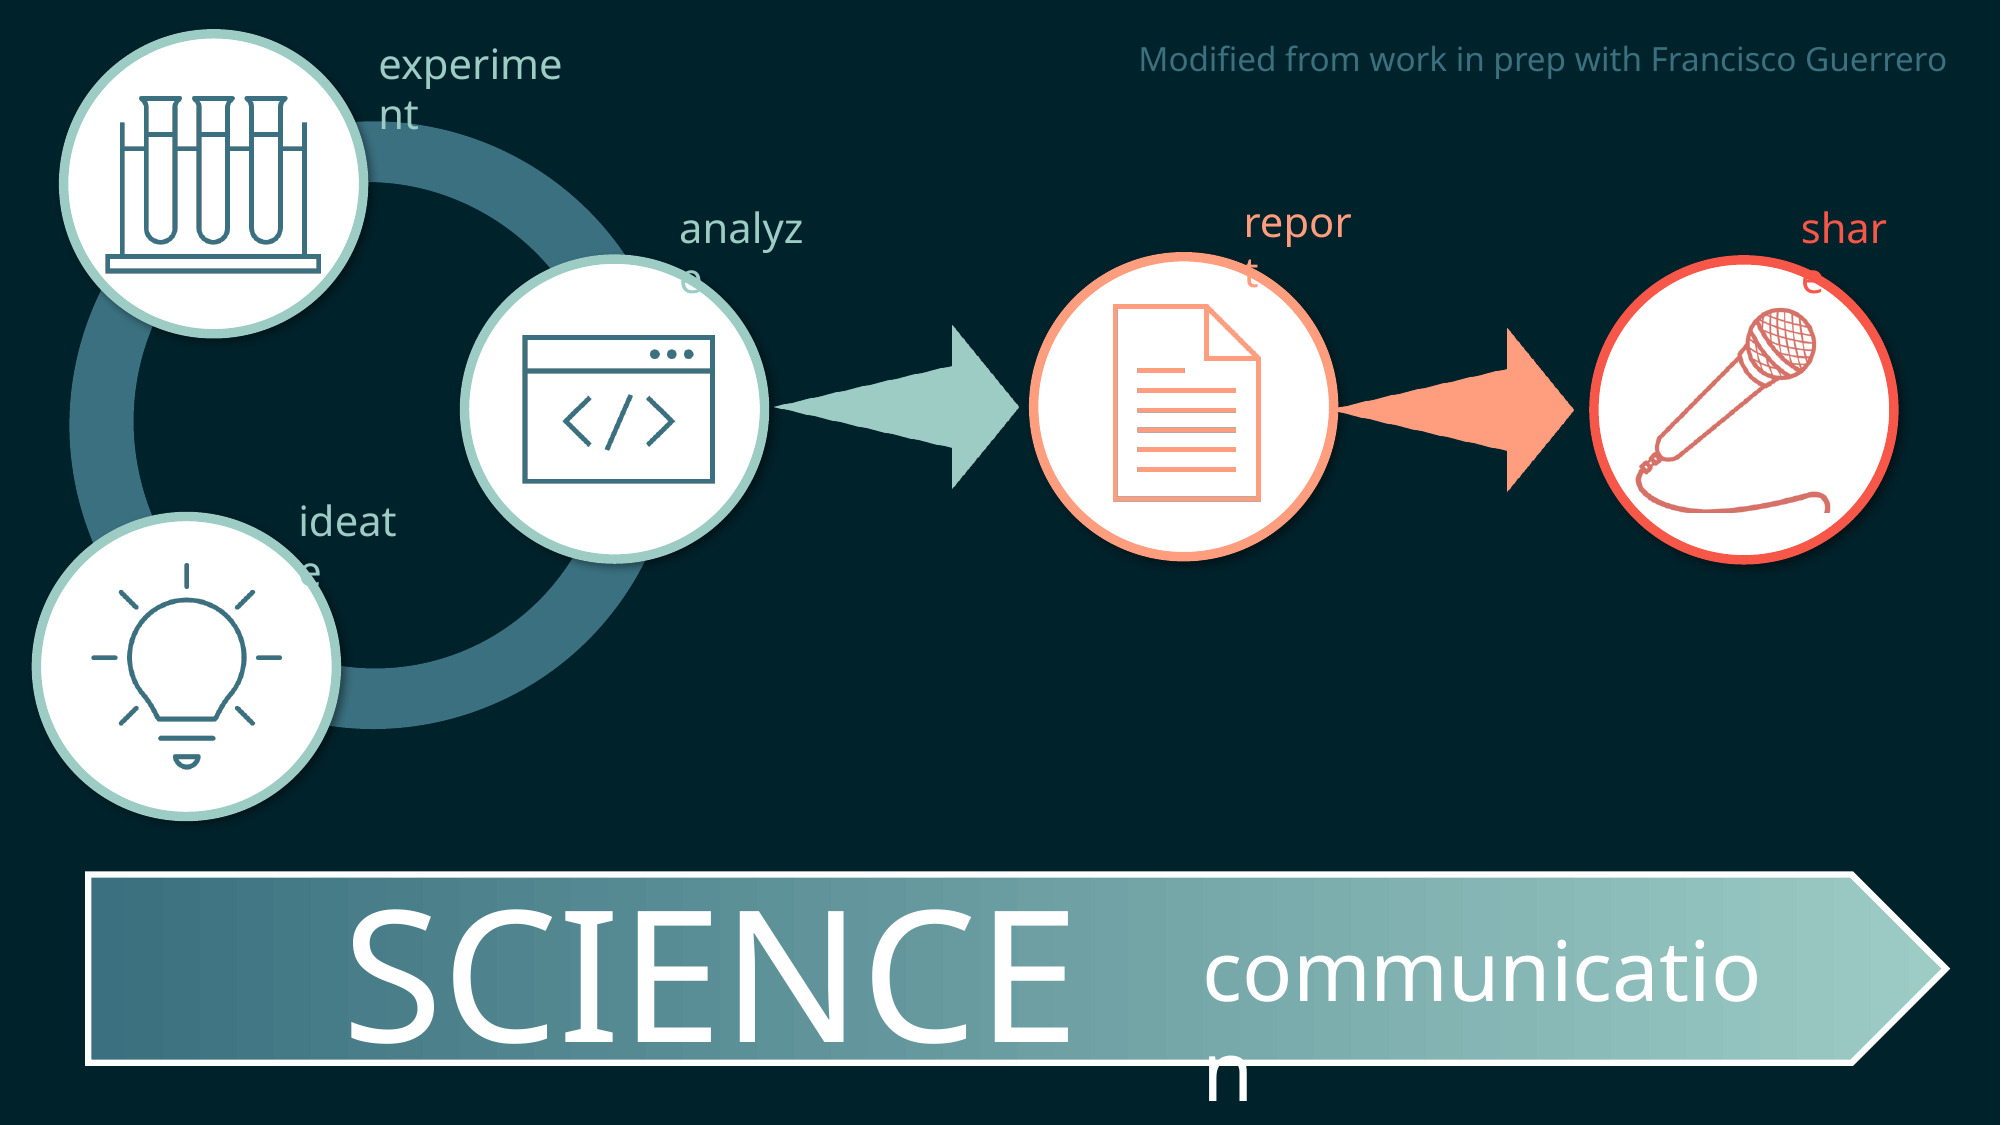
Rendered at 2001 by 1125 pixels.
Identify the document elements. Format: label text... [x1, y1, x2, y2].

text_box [464, 194, 757, 560]
text_box Modified from work in prep with Francisco Guerrero [938, 30, 1964, 86]
text_box [69, 341, 147, 485]
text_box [63, 30, 603, 335]
text_box SCIENCE [88, 874, 1946, 1063]
text_box [435, 568, 640, 723]
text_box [762, 187, 1374, 571]
text_box communication [1187, 910, 1789, 1125]
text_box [1317, 193, 1919, 575]
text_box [36, 487, 430, 817]
